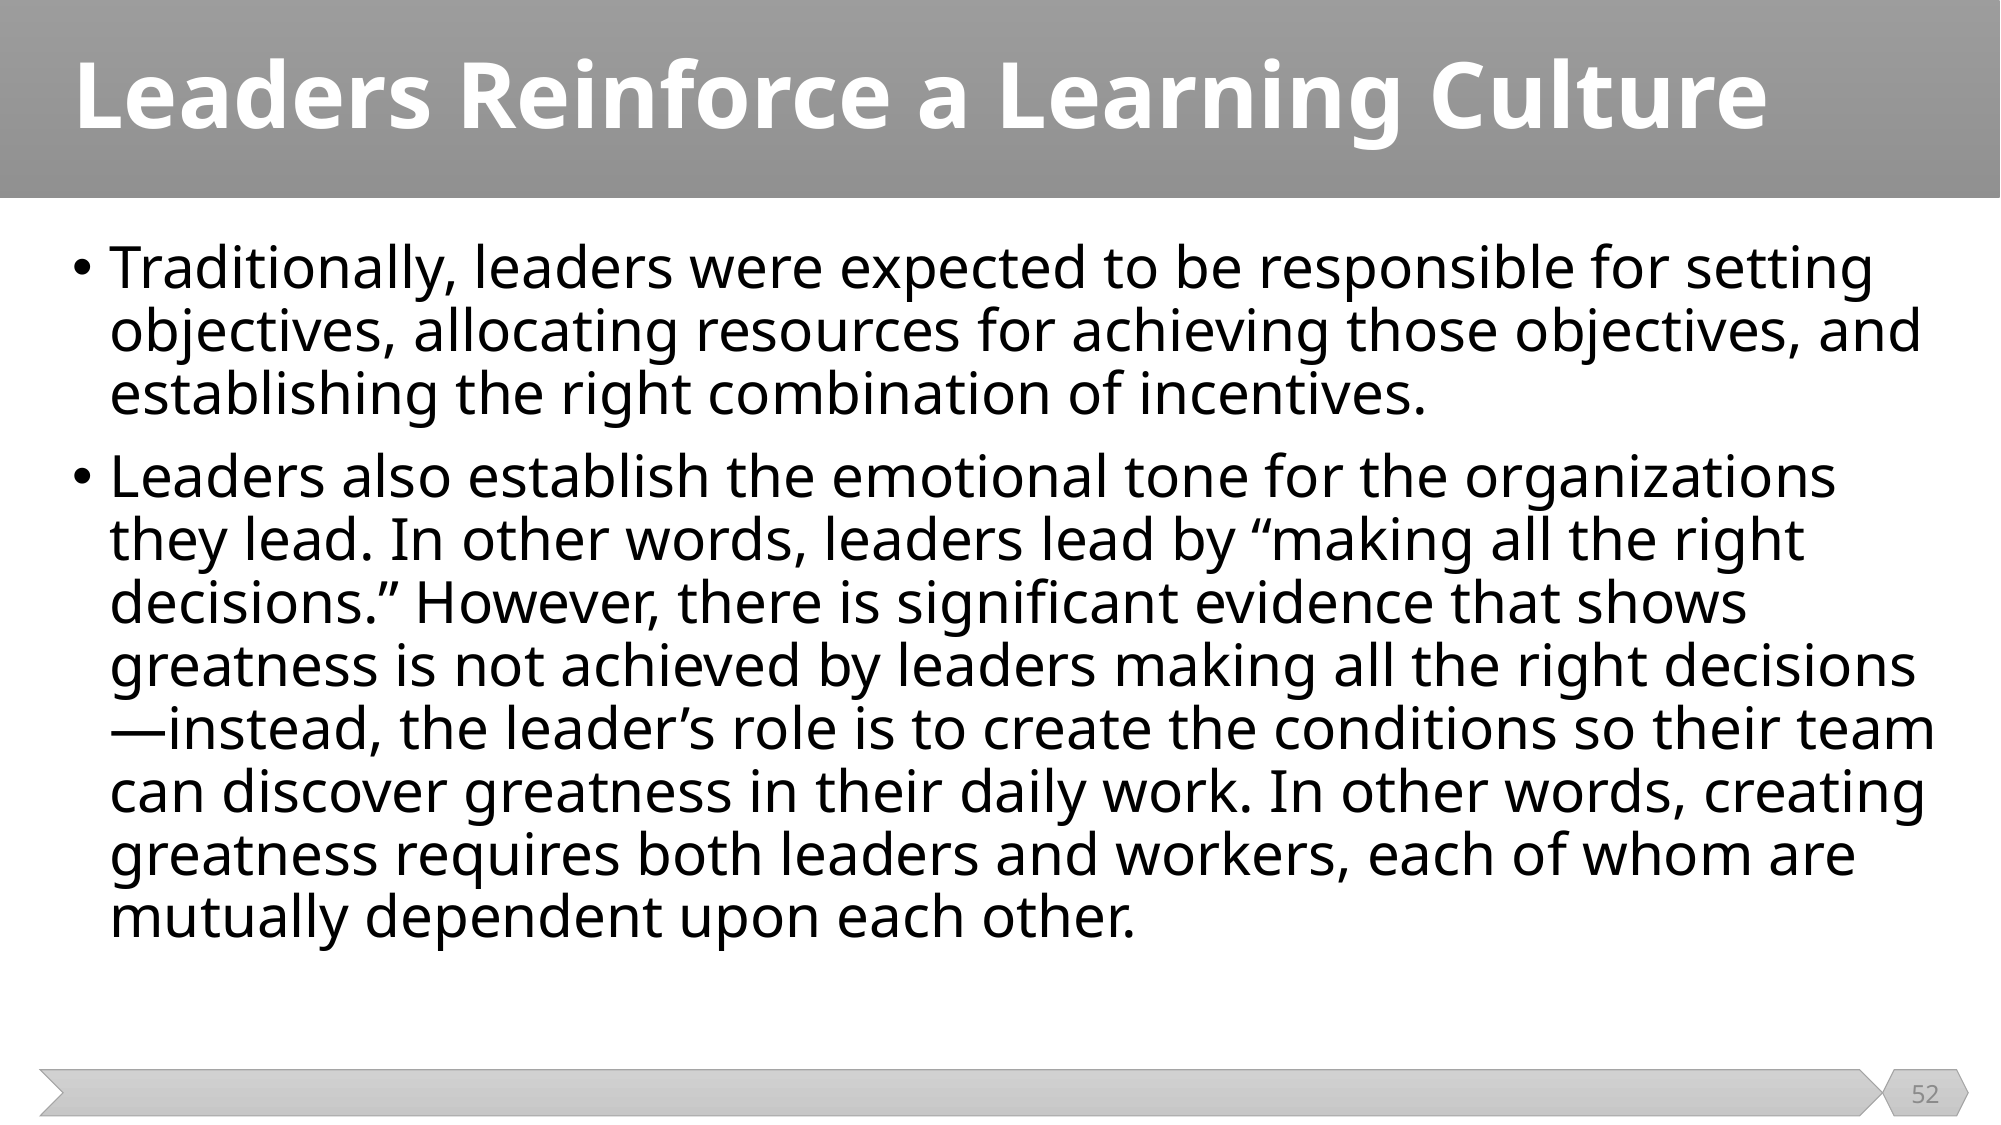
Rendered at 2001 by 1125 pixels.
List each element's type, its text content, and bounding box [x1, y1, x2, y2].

list Traditionally, leaders were expected to be responsible for setting objectives, allocating resources for achieving those objectives, and establishing the right combination of incentives. Leaders also establish the emotional tone for the organizations they lead. In other words, leaders lead by “making all the right decisions.” However, there is significant evidence that shows greatness is not achieved by leaders making all the right decisions—instead, the leader’s role is to create the conditions so their team can discover greatness in their daily work. In other words, creating greatness requires both leaders and workers, each of whom are mutually dependent upon each other. [56, 230, 1969, 1010]
title Leaders Reinforce a Learning Culture [56, 0, 1969, 199]
slide_number 52 [1882, 1065, 1969, 1125]
